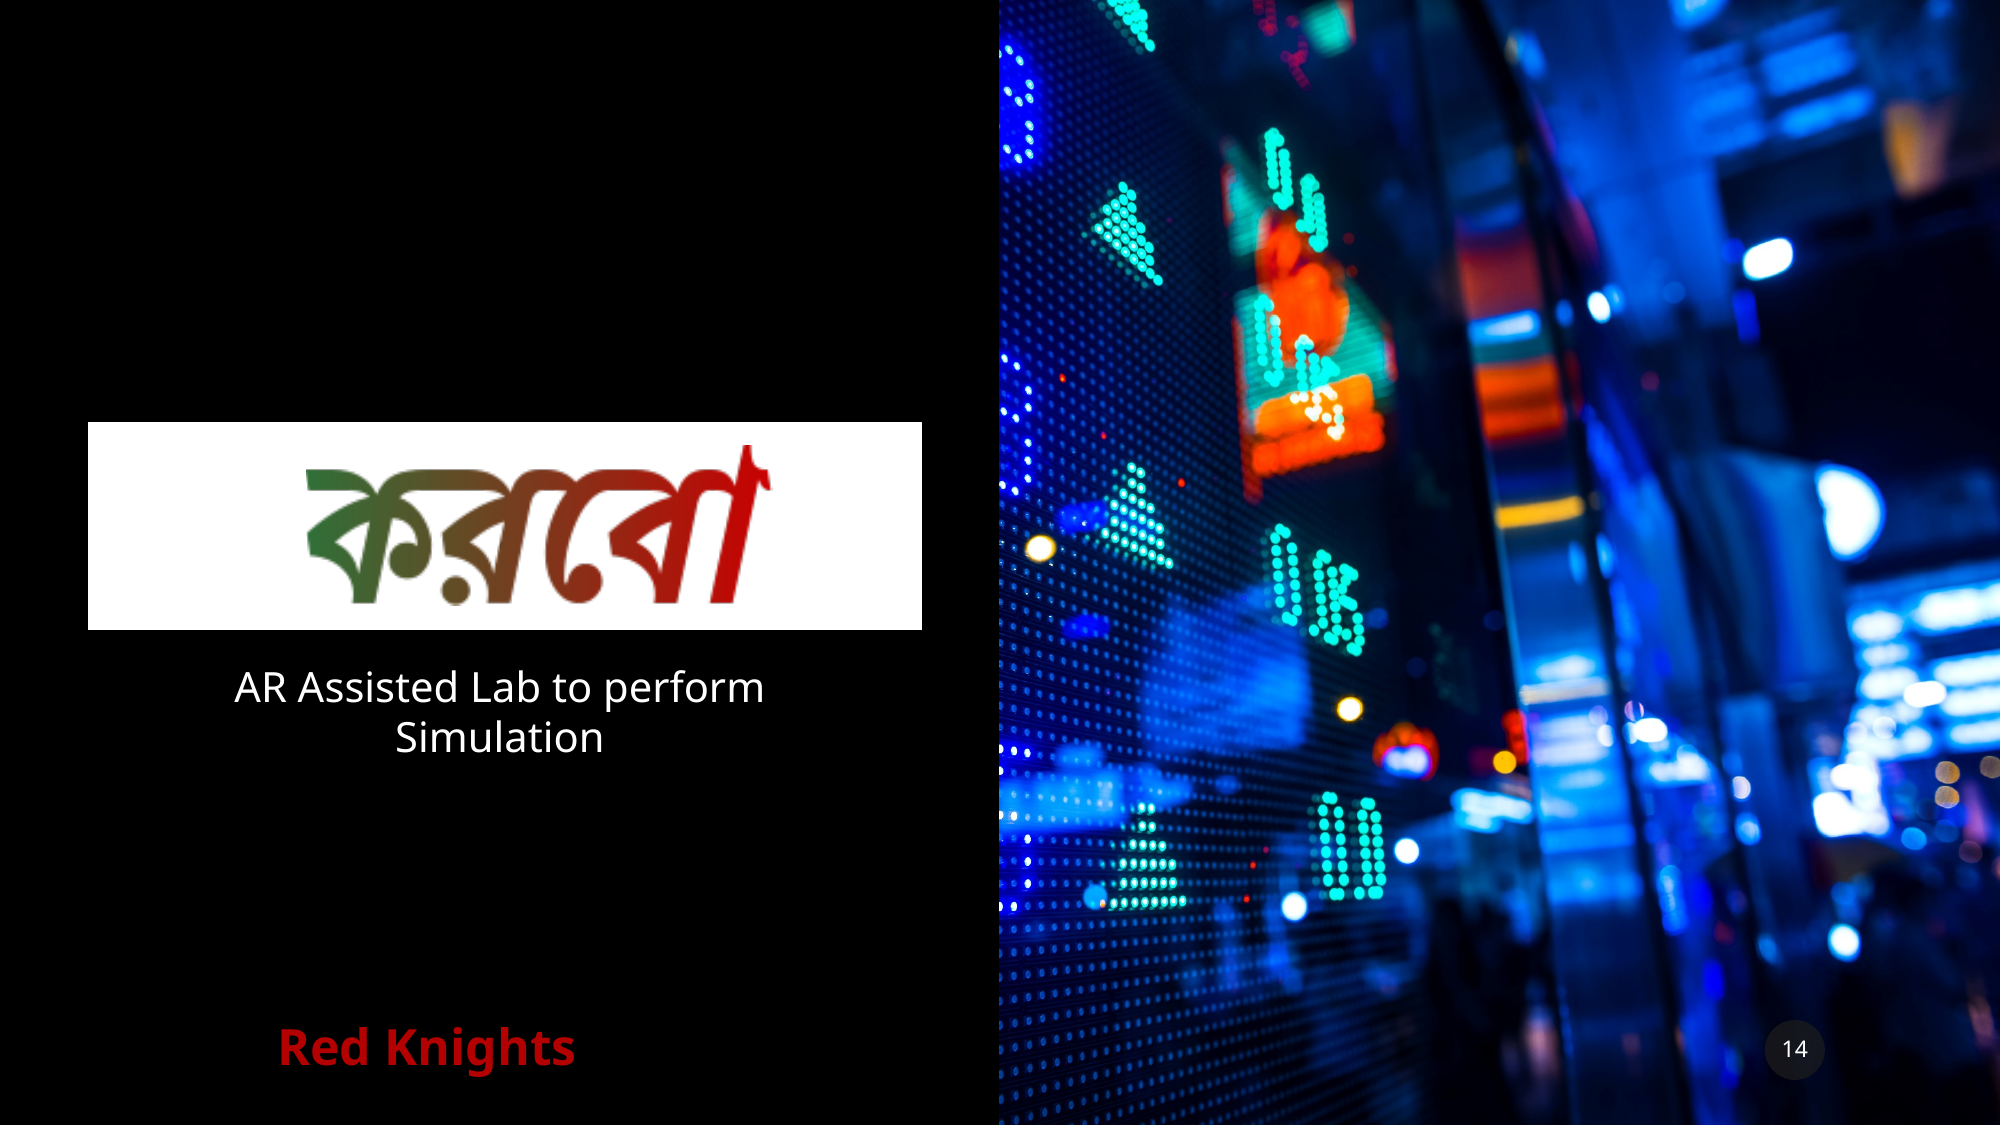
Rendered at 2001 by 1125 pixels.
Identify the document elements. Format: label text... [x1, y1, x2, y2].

title . [88, 422, 922, 630]
picture [306, 445, 773, 606]
subtitle AR Assisted Lab to perform Simulation [131, 653, 868, 769]
picture [999, 0, 2000, 1125]
footer Red Knights [262, 1023, 999, 1076]
